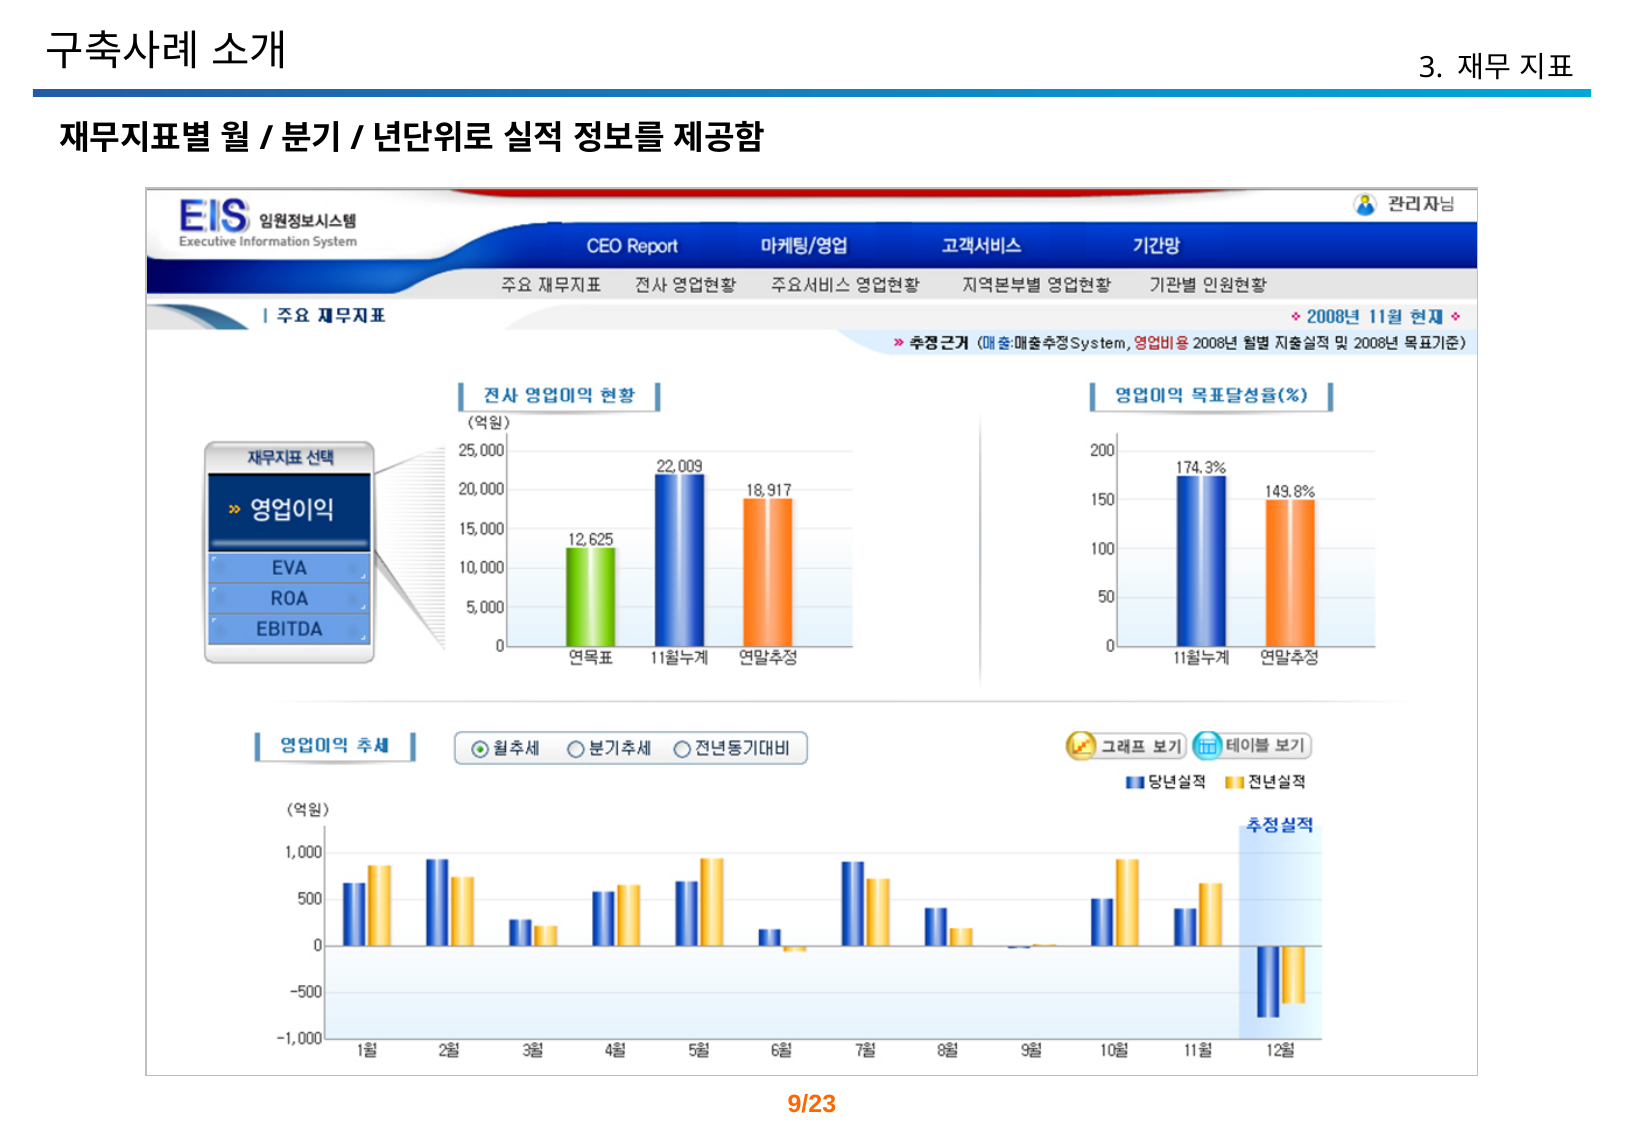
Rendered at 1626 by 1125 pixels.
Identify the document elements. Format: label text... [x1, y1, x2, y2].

text_box 구축사례 소개 [30, 16, 304, 81]
text_box 3. 재무 지표 [1403, 41, 1589, 92]
text_box 재무지표별 월/분기/년단위로 실적 정보를 제공함 [44, 109, 1581, 164]
picture [146, 188, 1477, 1075]
